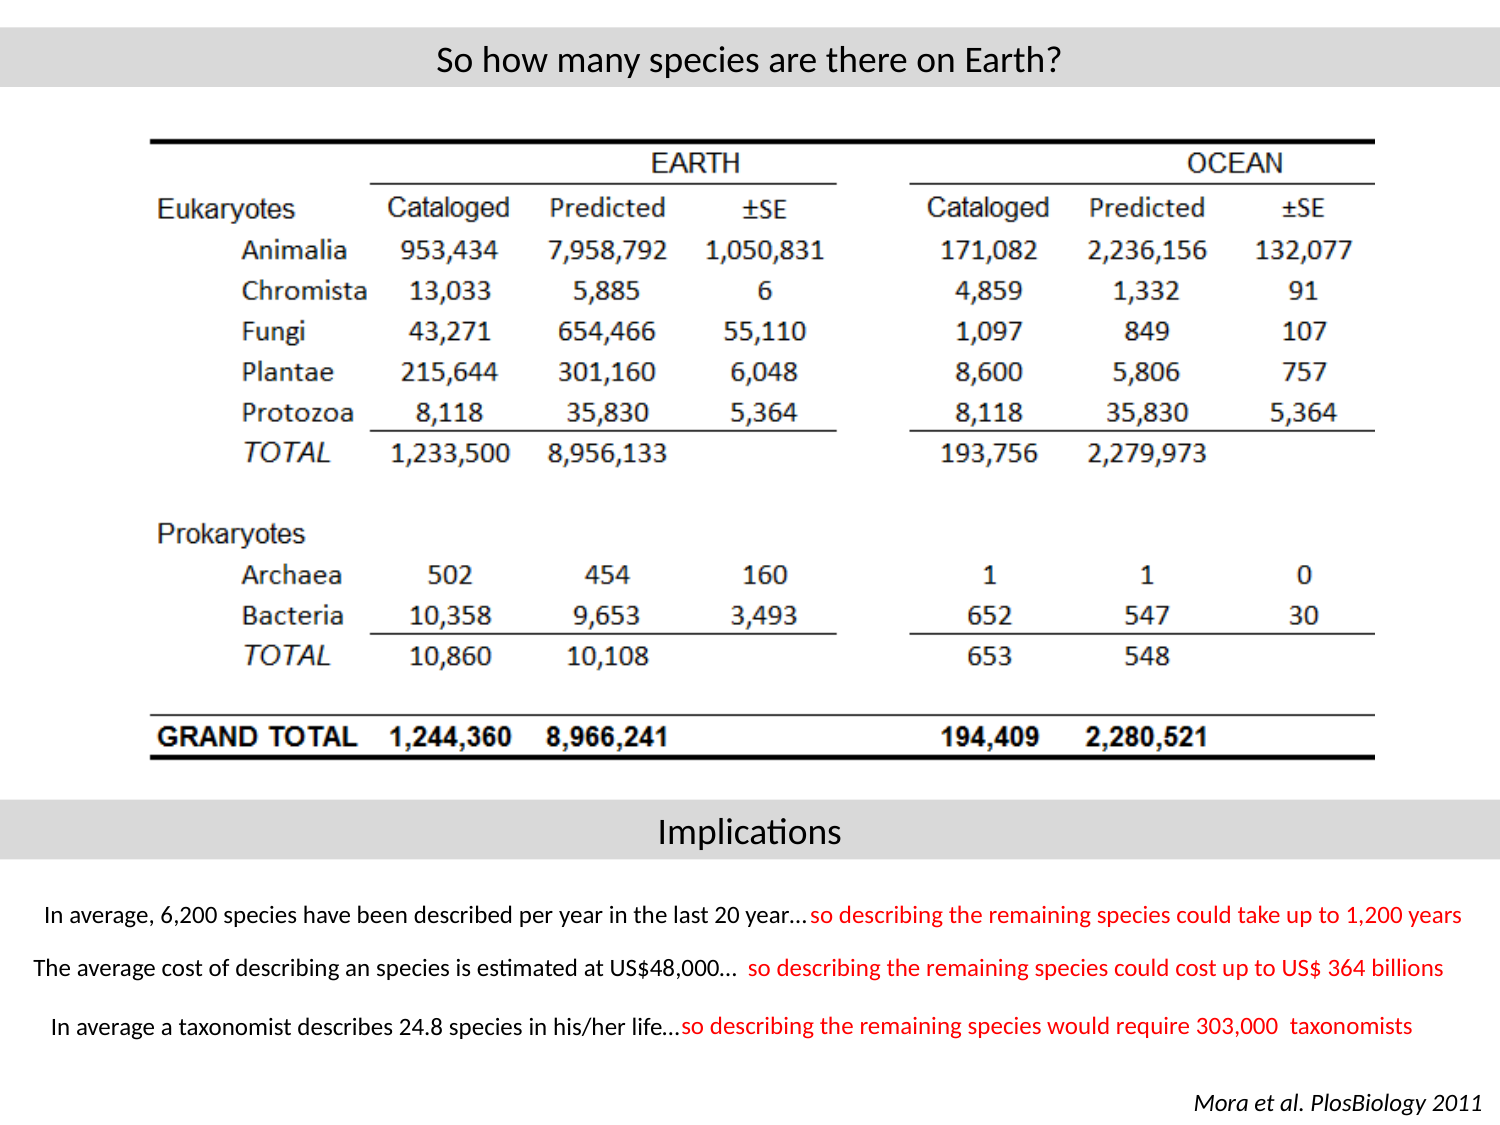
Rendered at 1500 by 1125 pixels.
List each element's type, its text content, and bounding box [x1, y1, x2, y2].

text_box Mora et al. PlosBiology 2011 [1178, 1079, 1499, 1125]
text_box So how many species are there on Earth? [0, 27, 1500, 87]
text_box Implications [0, 799, 1500, 860]
text_box The average cost of describing an species is estimated at US$48,000… [18, 943, 754, 989]
text_box so describing the remaining species could take up to 1,200 years [795, 890, 1479, 936]
text_box In average, 6,200 species have been described per year in the last 20 year… [29, 890, 795, 936]
text_box so describing the remaining species could cost up to US$ 364 billions [733, 944, 1461, 990]
text_box so describing the remaining species would require 303,000 taxonomists [666, 1002, 1430, 1047]
text_box In average a taxonomist describes 24.8 species in his/her life… [36, 1002, 697, 1048]
picture [124, 113, 1375, 789]
